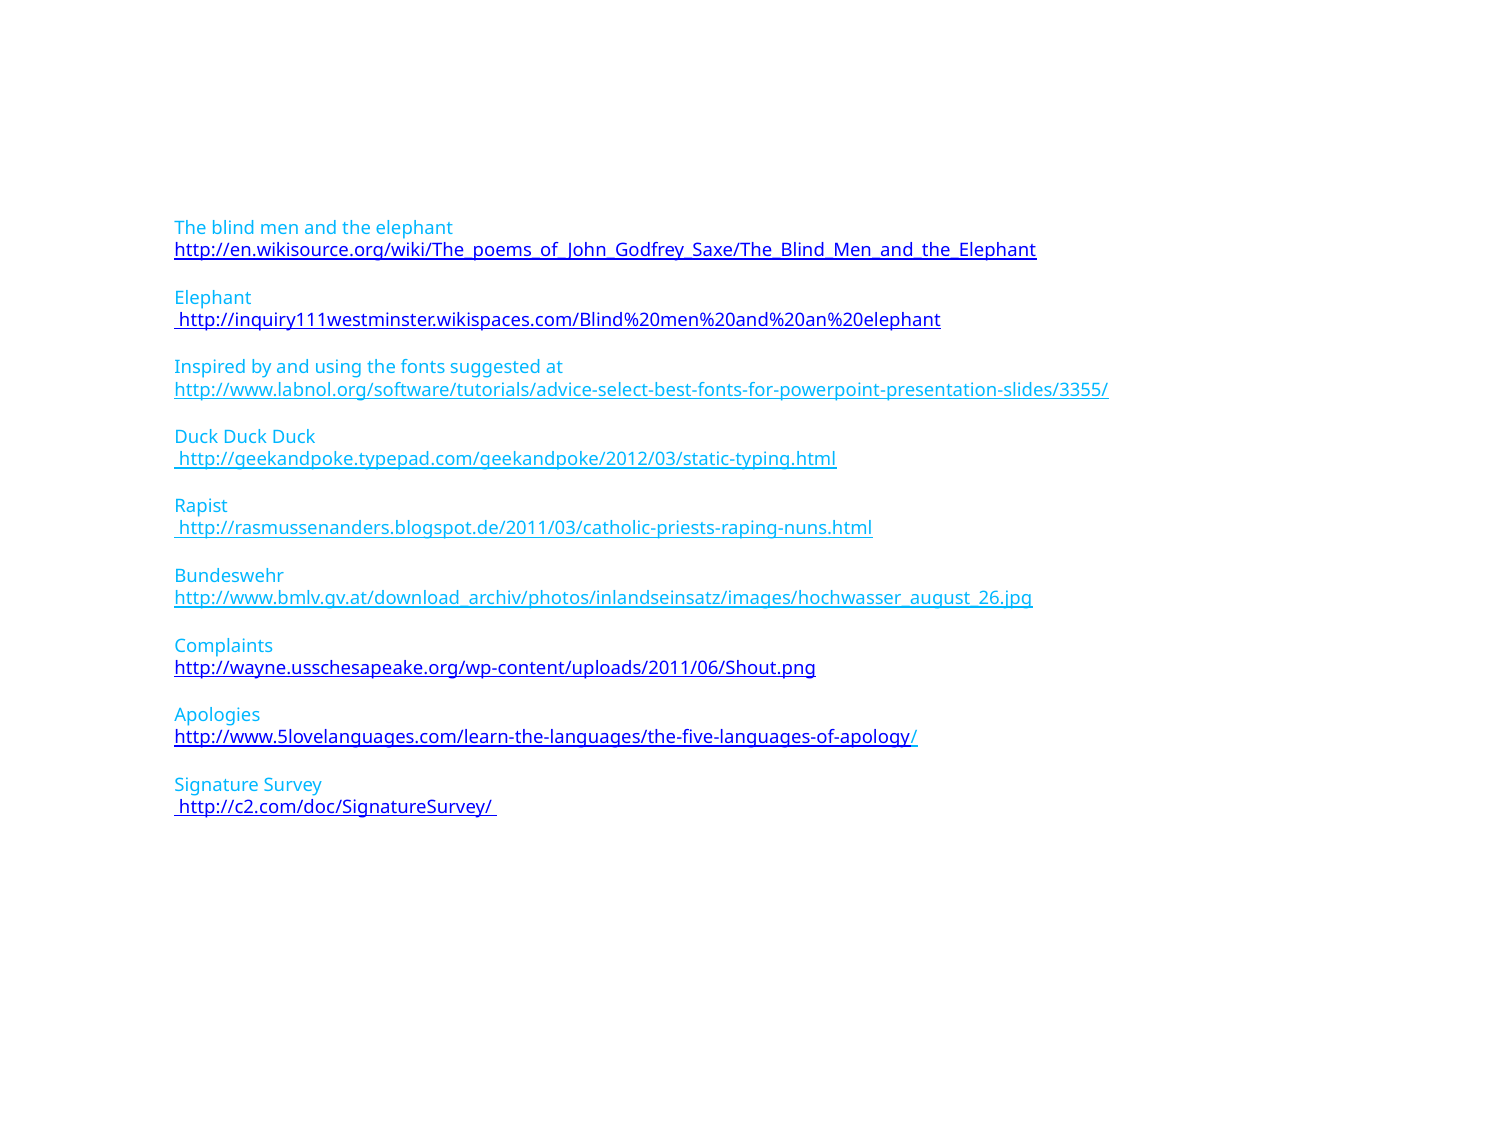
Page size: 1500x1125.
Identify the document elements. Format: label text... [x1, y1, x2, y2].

picture [382, 664, 391, 674]
picture [649, 661, 658, 674]
picture [519, 664, 527, 674]
picture [690, 661, 696, 674]
picture [331, 660, 339, 674]
picture [759, 664, 768, 674]
picture [498, 664, 505, 674]
picture [507, 664, 516, 674]
picture [671, 661, 676, 674]
picture [465, 664, 479, 674]
picture [633, 664, 640, 674]
picture [698, 661, 707, 674]
picture [276, 664, 285, 674]
picture [641, 661, 647, 674]
picture [245, 664, 253, 674]
picture [404, 660, 411, 674]
picture [795, 664, 803, 674]
picture [600, 664, 609, 674]
picture [352, 664, 359, 674]
picture [611, 664, 619, 674]
picture [681, 661, 686, 674]
picture [748, 664, 757, 674]
picture [558, 661, 570, 674]
picture [266, 664, 274, 674]
picture [215, 661, 221, 674]
picture [548, 664, 556, 674]
picture [303, 664, 310, 674]
picture [529, 662, 535, 674]
picture [536, 664, 545, 674]
picture [718, 661, 724, 674]
picture [174, 664, 816, 678]
picture [312, 664, 319, 674]
picture [622, 660, 631, 674]
picture [429, 664, 438, 674]
picture [321, 664, 328, 674]
picture [192, 662, 198, 674]
picture [413, 664, 422, 674]
picture [726, 661, 734, 674]
picture [737, 660, 745, 674]
picture [360, 664, 368, 674]
picture [441, 664, 446, 674]
picture [341, 664, 350, 674]
picture [659, 661, 668, 674]
picture [393, 664, 401, 674]
picture [185, 662, 191, 674]
picture [572, 664, 581, 674]
picture [292, 664, 301, 674]
picture [769, 662, 775, 674]
title The blind men and the elephant http://en.wikisource.org/wiki/The_poems_of_John_Godfrey_Saxe/The_Blind_Men_and_the_Elephant Elephant http://inquiry111westminster.wikispaces.com/Blind%20men%20and%20an%20elephant Inspired by and using the fonts suggested at http://www.labnol.org/software/tutorials/advice-select-best-fonts-for-powerpoint-presentation-slides/3355/ Duck Duck Duck http://geekandpoke.typepad.com/geekandpoke/2012/03/static-typing.html Rapist http://rasmussenanders.blogspot.de/2011/03/catholic-priests-raping-nuns.html Bundeswehr http://www.bmlv.gv.at/download_archiv/photos/inlandseinsatz/images/hochwasser_august_26.jpg Complaints http://wayne.usschesapeake.org/wp-content/uploads/2011/06/Shout.png Apologies http://www.5lovelanguages.com/learn-the-languages/the-five-languages-of-apology/ Signature Survey http://c2.com/doc/SignatureSurvey/ [159, 208, 1341, 917]
picture [229, 664, 243, 674]
picture [458, 661, 464, 674]
picture [708, 661, 717, 674]
picture [222, 661, 228, 674]
picture [176, 660, 184, 674]
